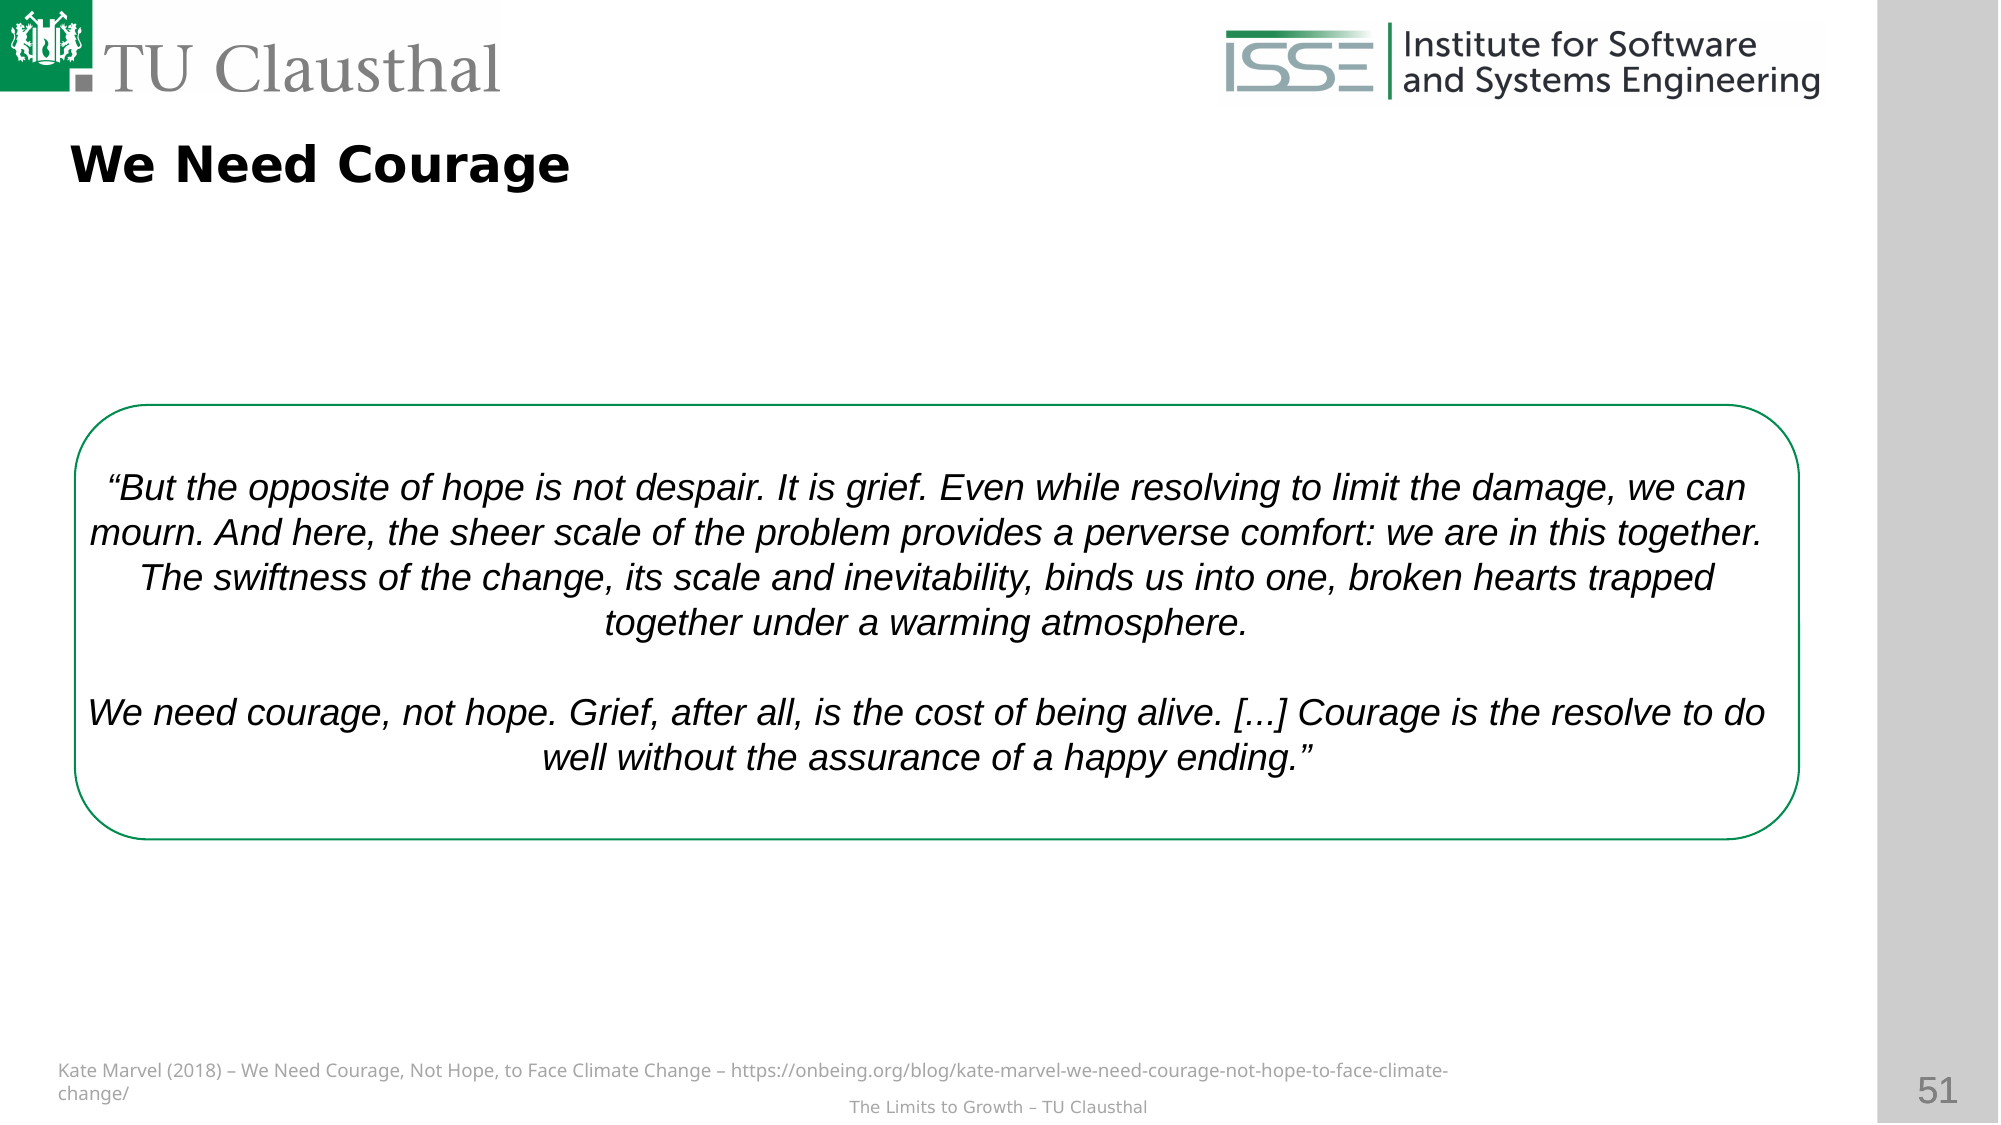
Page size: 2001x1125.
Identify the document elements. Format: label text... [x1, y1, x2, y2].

text_box “But the opposite of hope is not despair. It is grief. Even while resolving to limit the damage, we can mourn. And here, the sheer scale of the problem provides a perverse comfort: we are in this together. The swiftness of the change, its scale and inevitability, binds us into one, broken hearts trapped together under a warming atmosphere. We need courage, not hope. Grief, after all, is the cost of being alive. [...] Courage is the resolve to do well without the assurance of a happy ending.” [54, 207, 1799, 1033]
text_box [73, 403, 1801, 841]
picture [1218, 22, 1825, 106]
picture [0, 0, 500, 92]
text_box We Need Courage [54, 125, 1817, 206]
text_box Kate Marvel (2018) – We Need Courage, Not Hope, to Face Climate Change – https://onbeing.org/blog/kate-marvel-we-need-courage-not-hope-to-face-climate-change/ [43, 1051, 1515, 1112]
